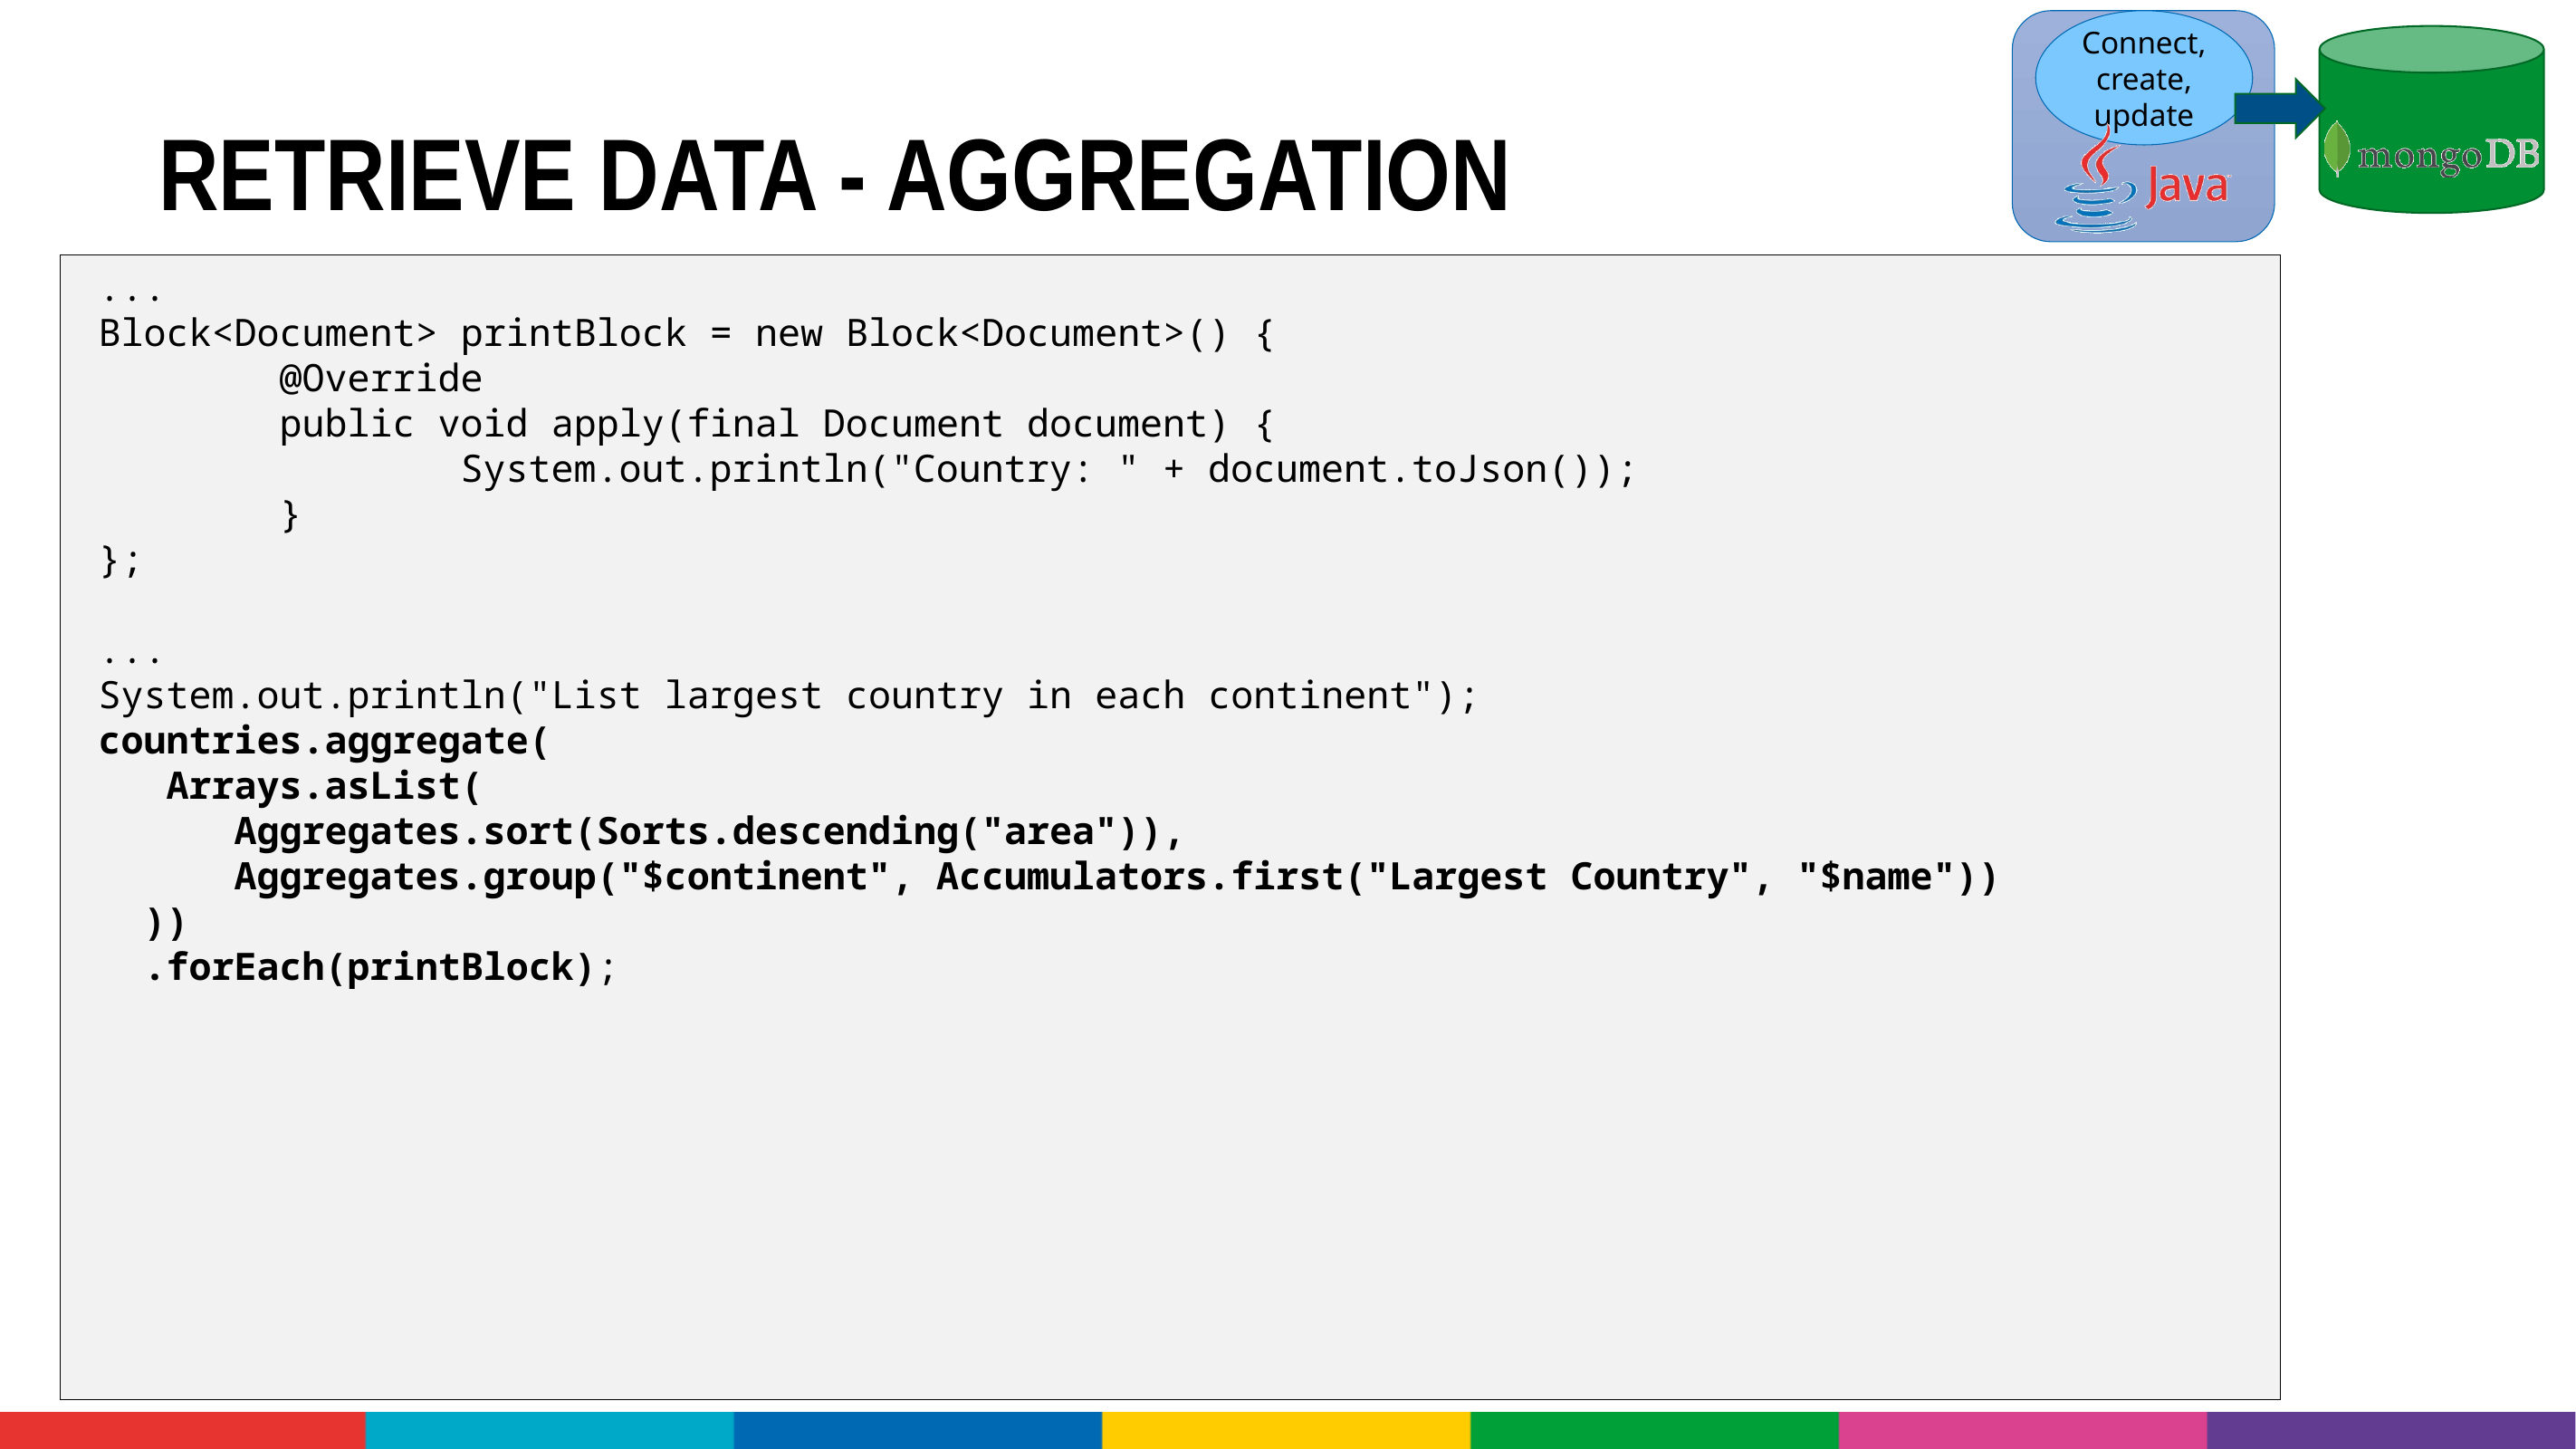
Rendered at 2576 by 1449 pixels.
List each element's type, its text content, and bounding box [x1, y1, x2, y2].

text_box [2318, 24, 2545, 215]
picture [2324, 120, 2539, 178]
text_box [2234, 77, 2327, 140]
text_box [2253, 124, 2275, 239]
text_box [60, 254, 2281, 1400]
picture [735, 1412, 2576, 1449]
picture [0, 1412, 733, 1449]
text_box Connect, create, update [2035, 10, 2254, 117]
picture [2037, 117, 2253, 250]
text_box [2160, 10, 2275, 92]
text_box ... Block<Document> printBlock = new Block<Document>() { @Override public void apply(final Document document) { System.out.println("Country: " + document.toJson()); } }; ... System.out.println("List largest country in each continent"); countries.aggregate( Arrays.asList( Aggregates.sort(Sorts.descending("area")), Aggregates.group("$continent", Accumulators.first("Largest Country", "$name")) )) .forEach(printBlock); [84, 256, 2014, 995]
title Retrieve data - Aggregation [145, 125, 2059, 254]
text_box [2011, 10, 2128, 240]
